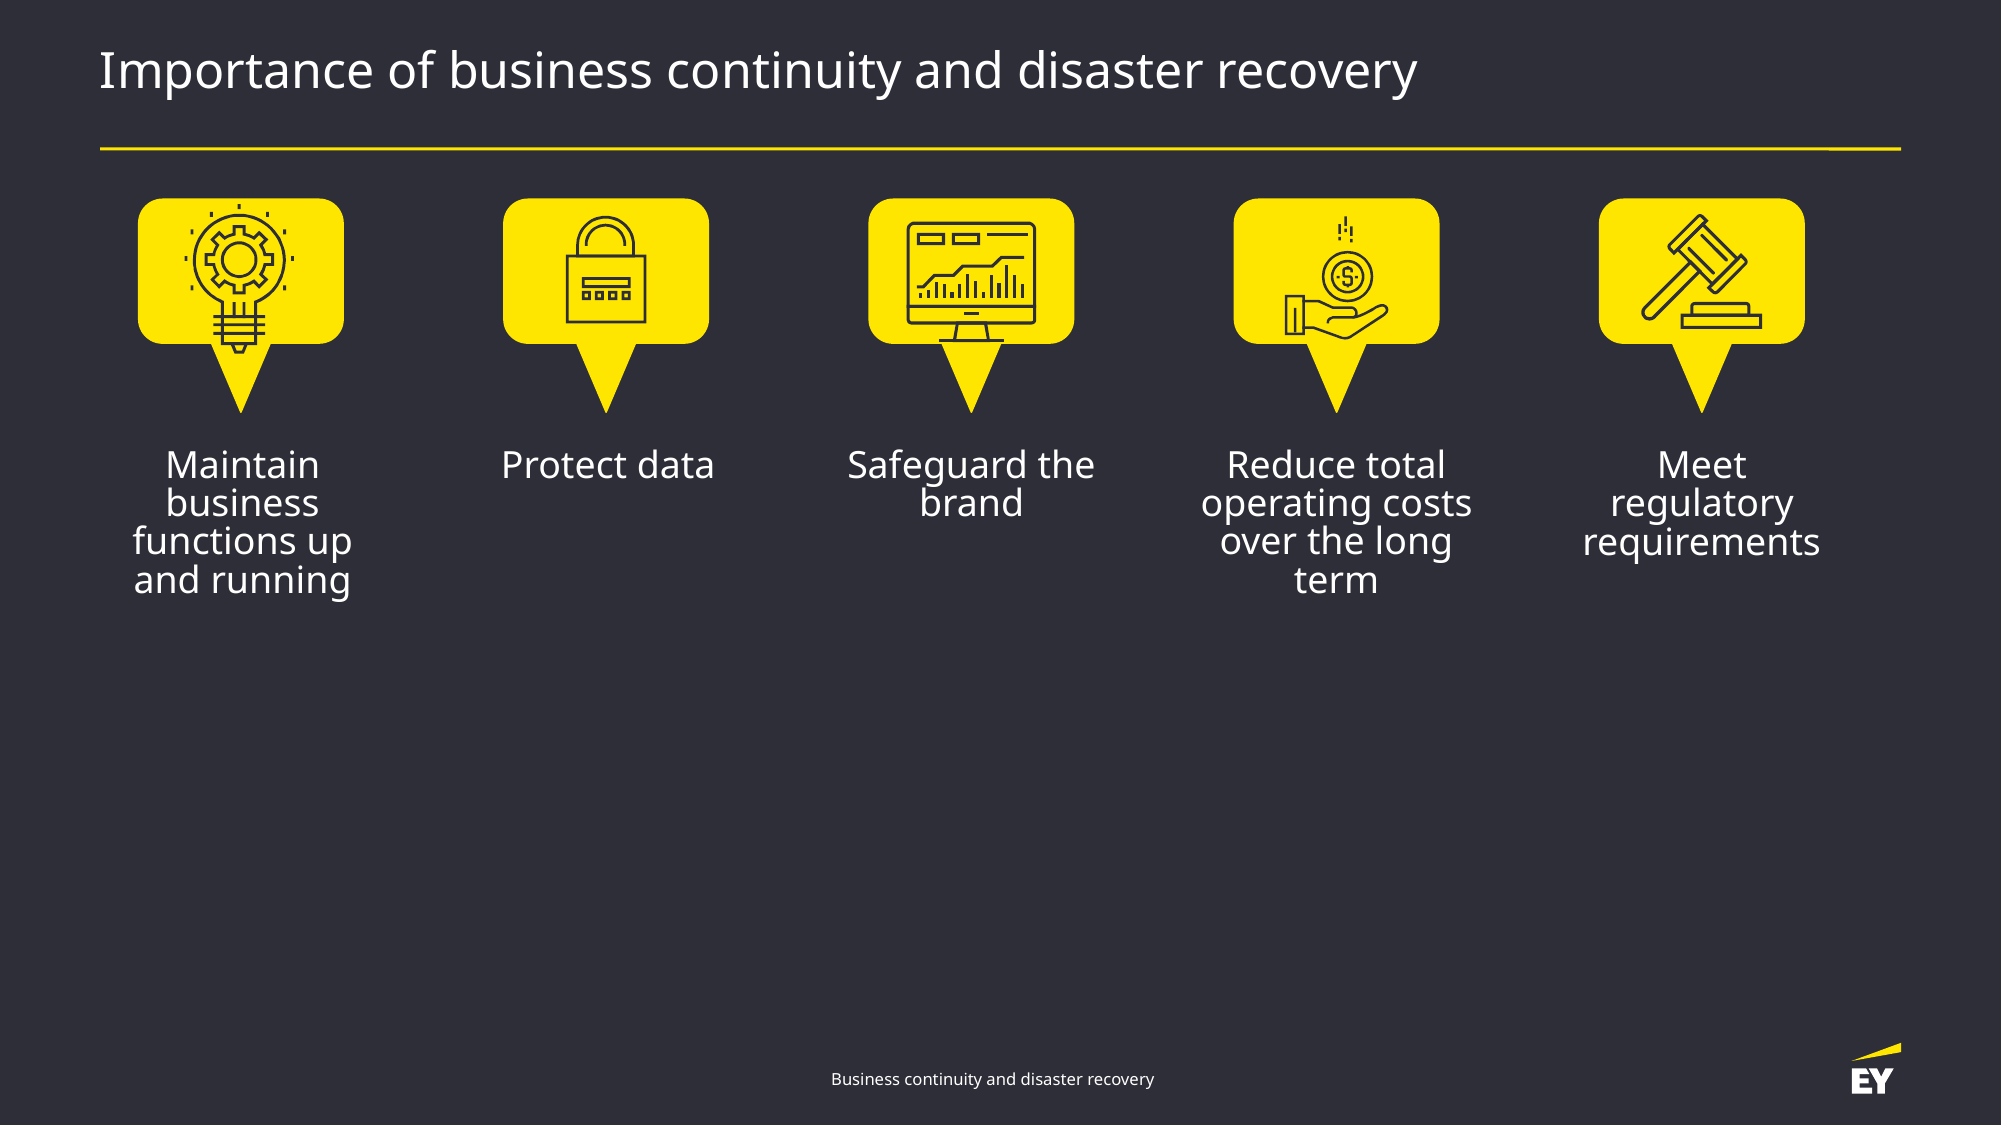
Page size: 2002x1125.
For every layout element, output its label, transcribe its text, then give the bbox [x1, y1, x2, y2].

text_box Protect data [470, 442, 746, 487]
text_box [138, 199, 344, 413]
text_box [1234, 199, 1440, 413]
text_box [868, 199, 1074, 413]
text_box Meet regulatory requirements [1564, 442, 1840, 563]
text_box Safeguard the brand [834, 442, 1109, 525]
text_box Maintain business functions up and running [105, 442, 380, 601]
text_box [503, 199, 709, 413]
text_box Reduce total operating costs over the long term [1199, 442, 1474, 601]
title Importance of business continuity and disaster recovery [100, 48, 1901, 146]
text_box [1599, 199, 1805, 413]
